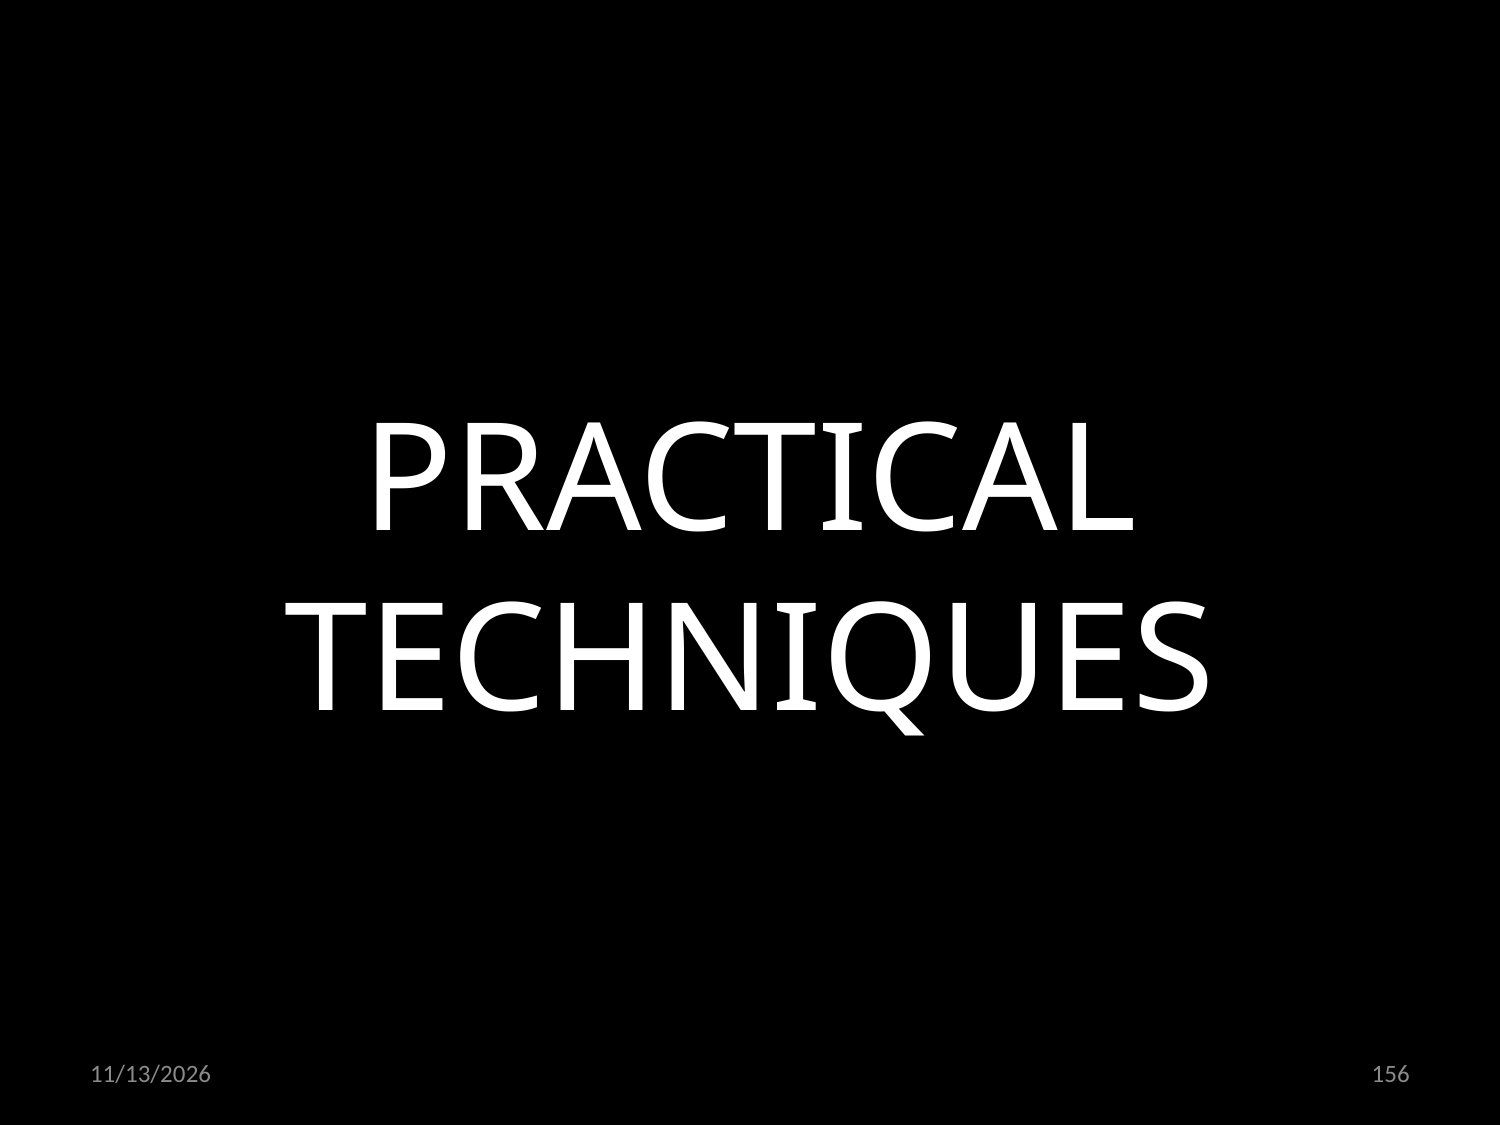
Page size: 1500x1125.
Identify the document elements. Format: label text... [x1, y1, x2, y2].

slide_number 156 [1074, 1042, 1425, 1103]
text_box PRACTICAL TECHNIQUES [0, 372, 1500, 474]
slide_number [75, 1042, 425, 1103]
